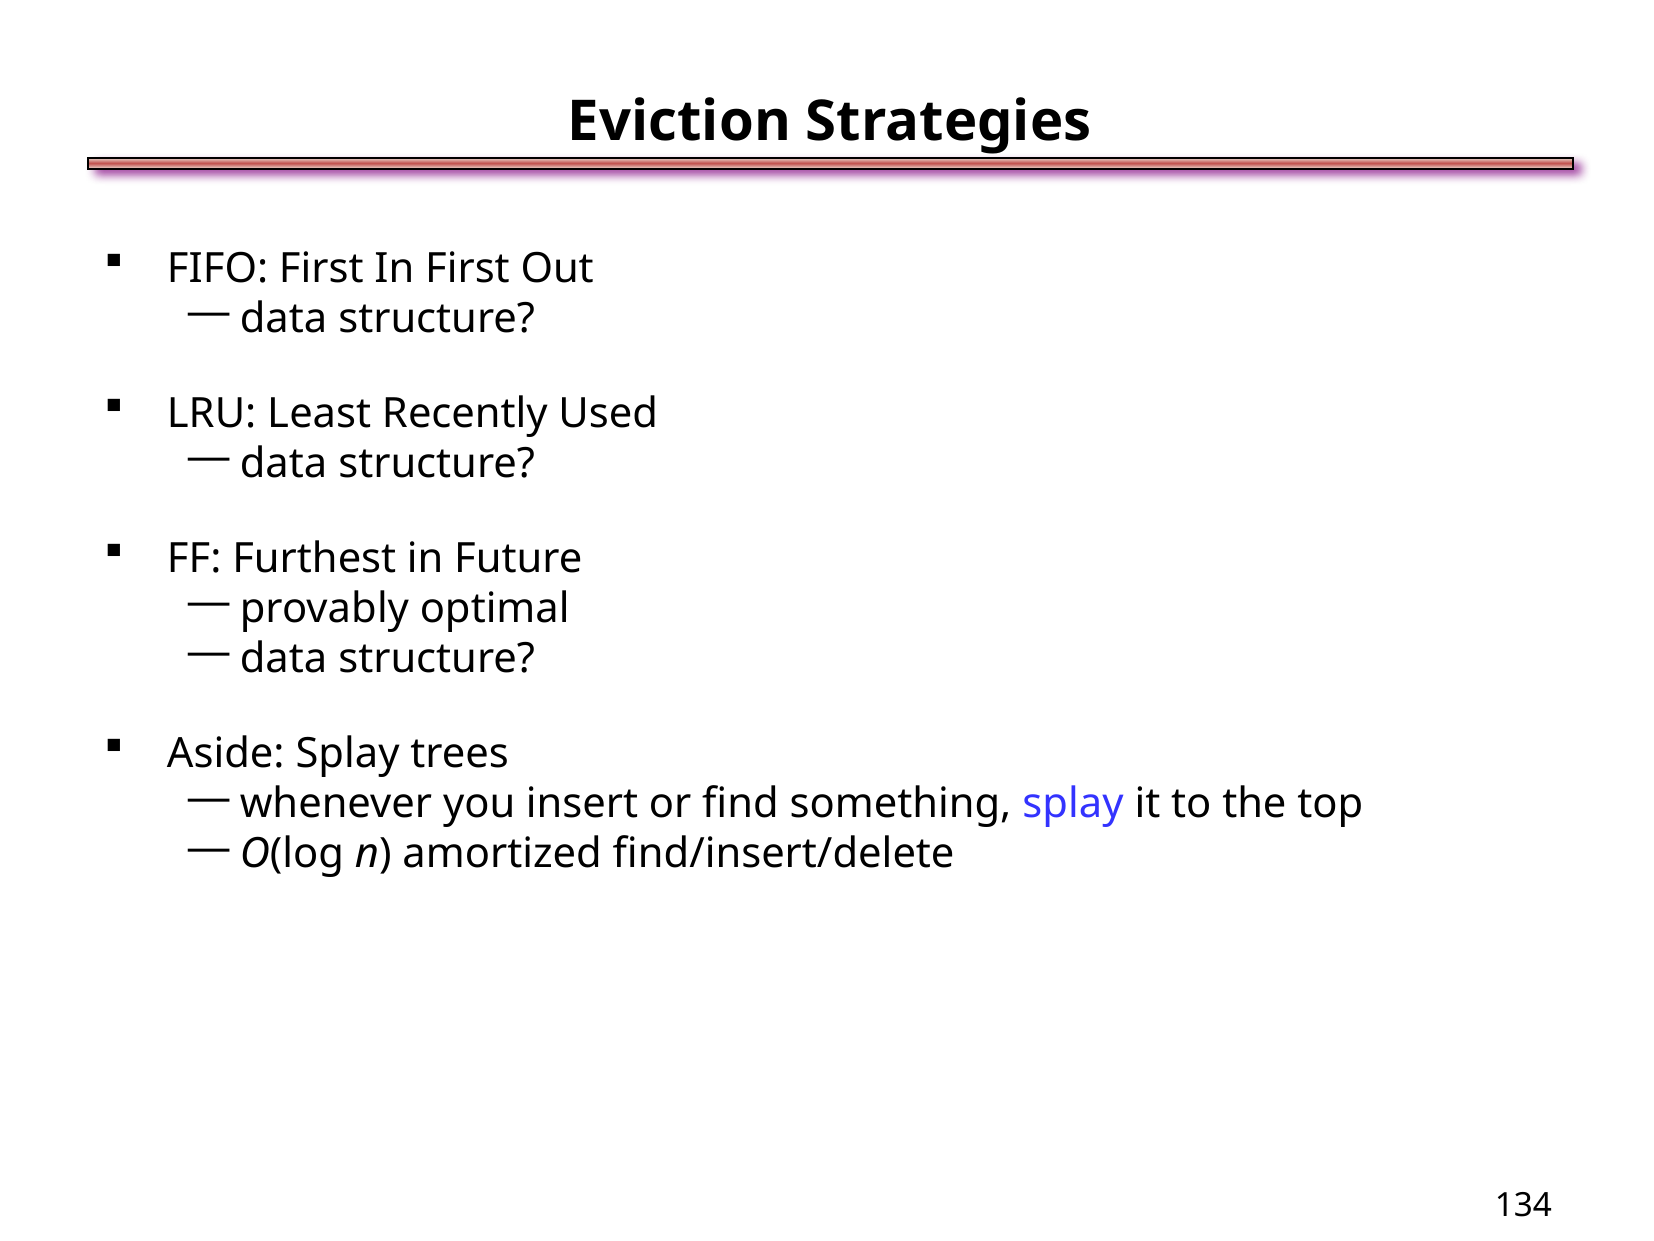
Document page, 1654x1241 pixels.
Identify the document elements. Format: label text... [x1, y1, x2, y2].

text_box <number> [1224, 1174, 1569, 1241]
text_box FIFO: First In First Out data structure? LRU: Least Recently Used data structure? FF: Furthest in Future provably optimal data structure? Aside: Splay trees whenever you insert or find something, splay it to the top O(log n) amortized find/insert/delete [87, 187, 1568, 1163]
text_box Eviction Strategies [87, 74, 1573, 160]
